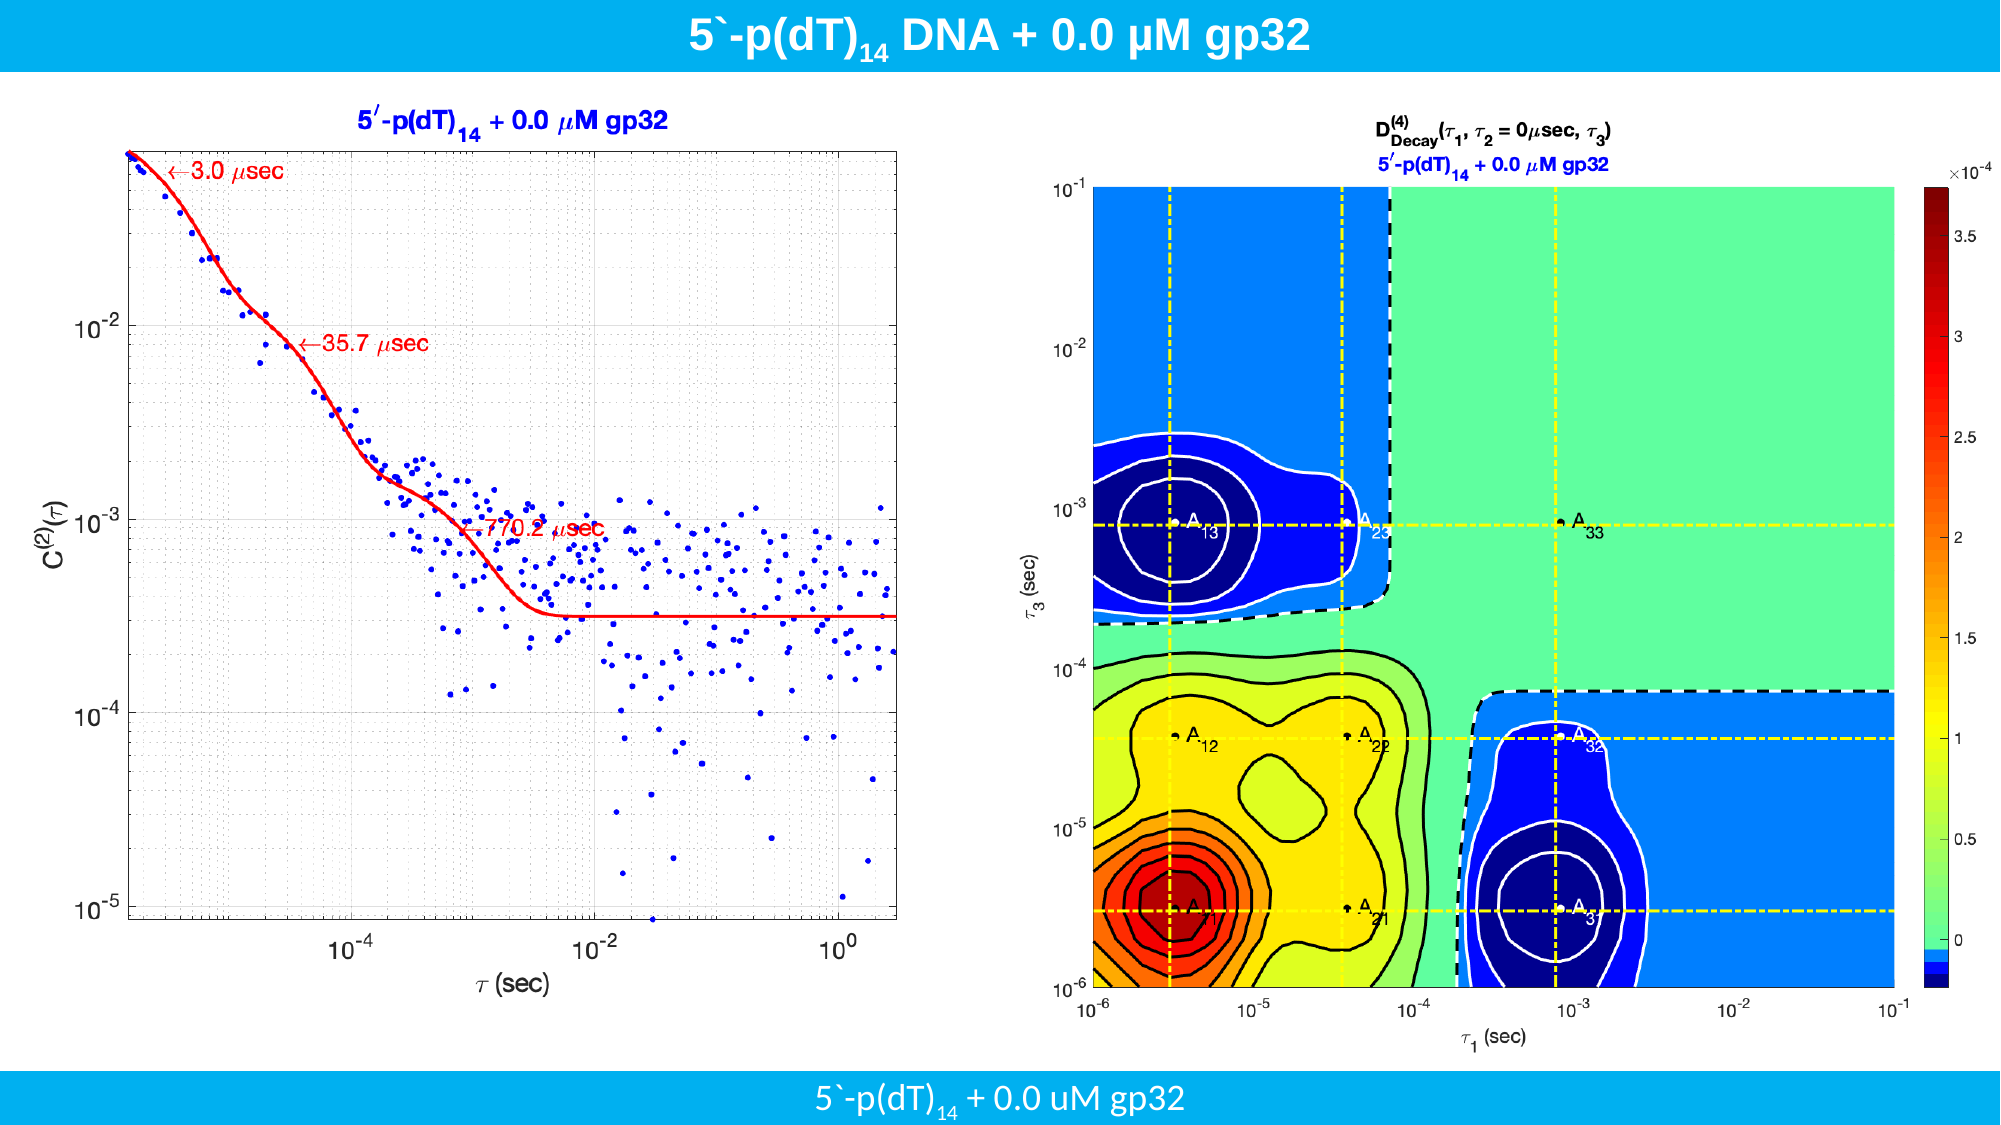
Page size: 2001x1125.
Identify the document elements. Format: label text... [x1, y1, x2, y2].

picture [1001, 109, 2000, 1059]
text_box 5`-p(dT)14 DNA + 0.0 µM gp32 [0, 0, 2000, 73]
picture [30, 97, 926, 1007]
text_box 5`-p(dT)14 + 0.0 uM gp32 [0, 1070, 2000, 1125]
